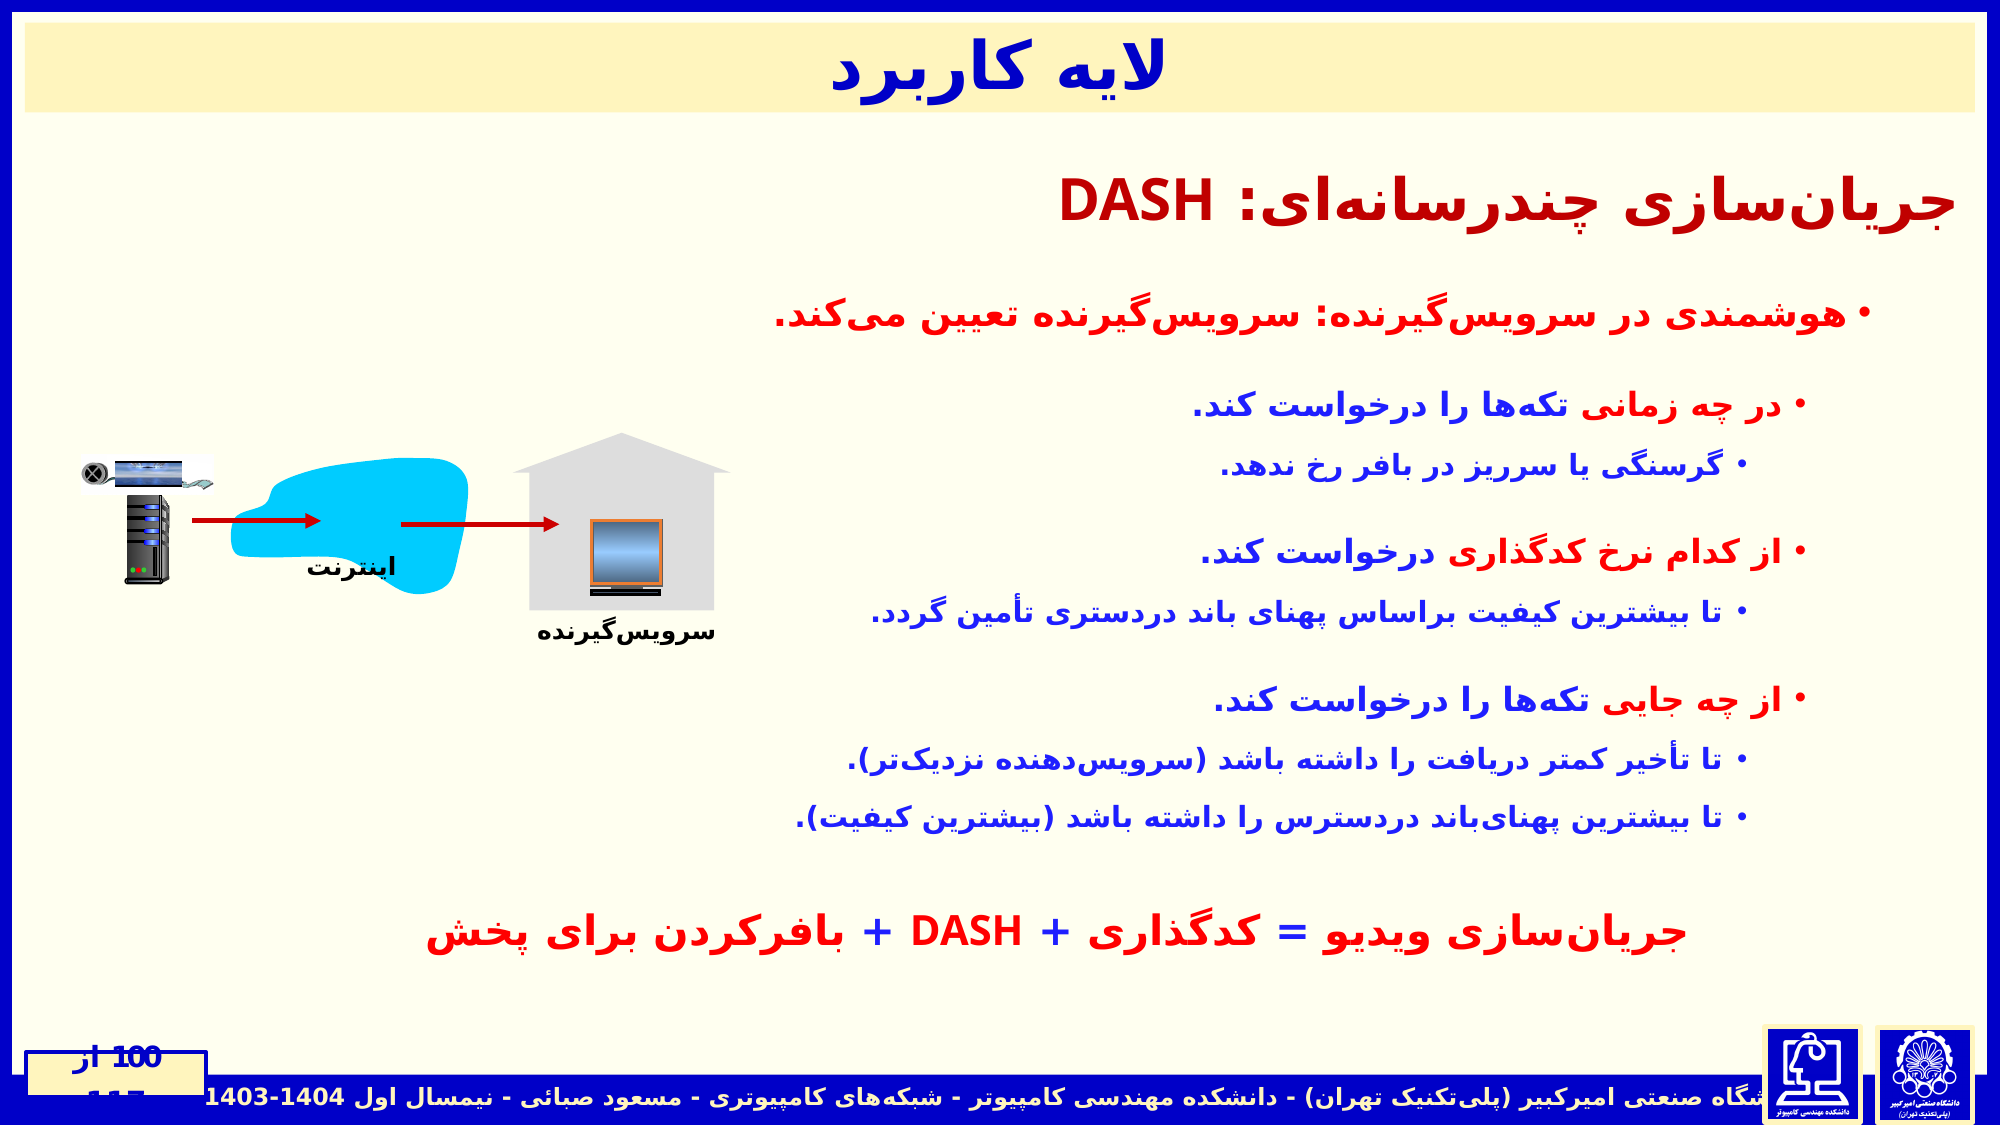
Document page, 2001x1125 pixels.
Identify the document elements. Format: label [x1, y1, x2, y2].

text_box [80, 432, 731, 653]
text_box [0, 0, 2000, 1125]
